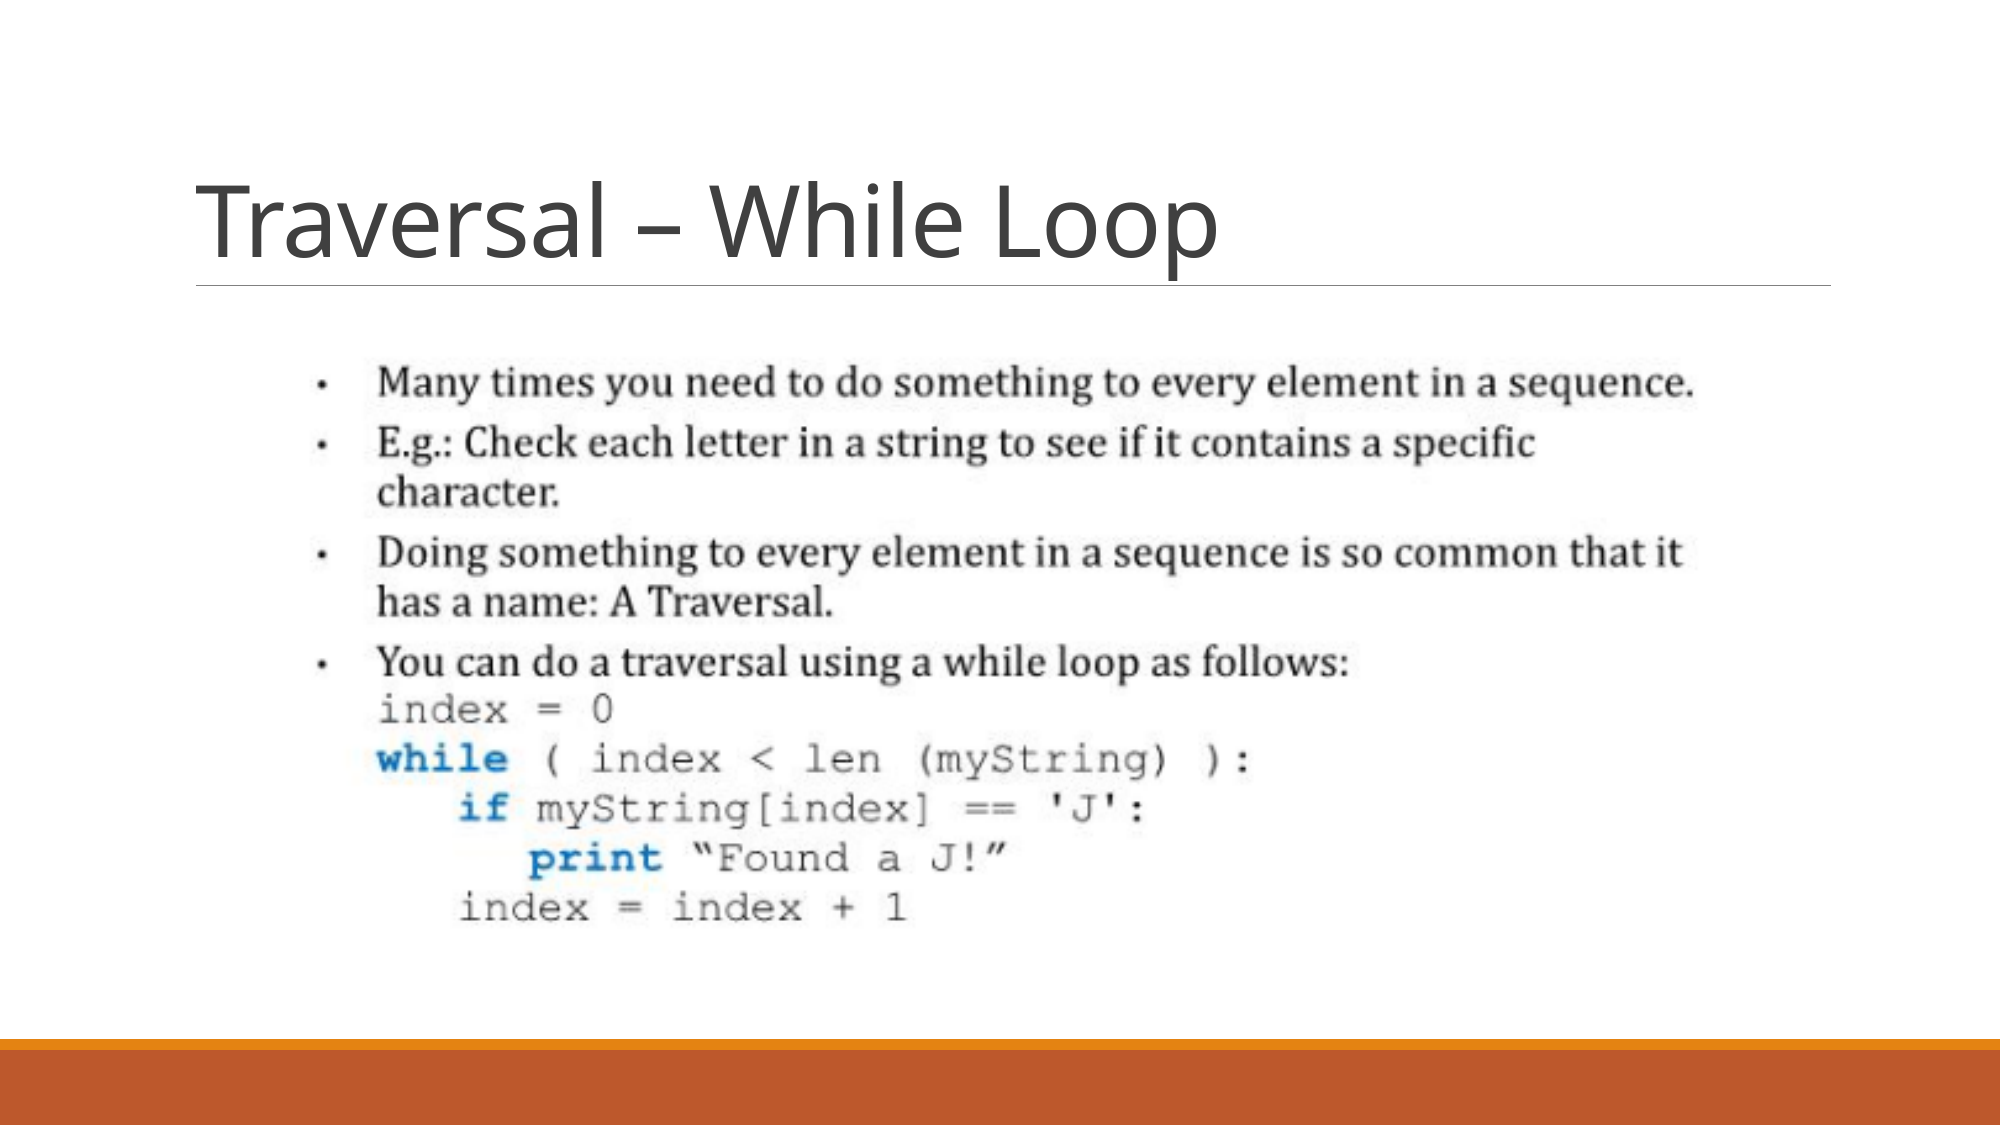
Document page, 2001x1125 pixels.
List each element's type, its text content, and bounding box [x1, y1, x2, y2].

picture [289, 341, 1721, 957]
title Traversal – While Loop [180, 47, 1830, 285]
